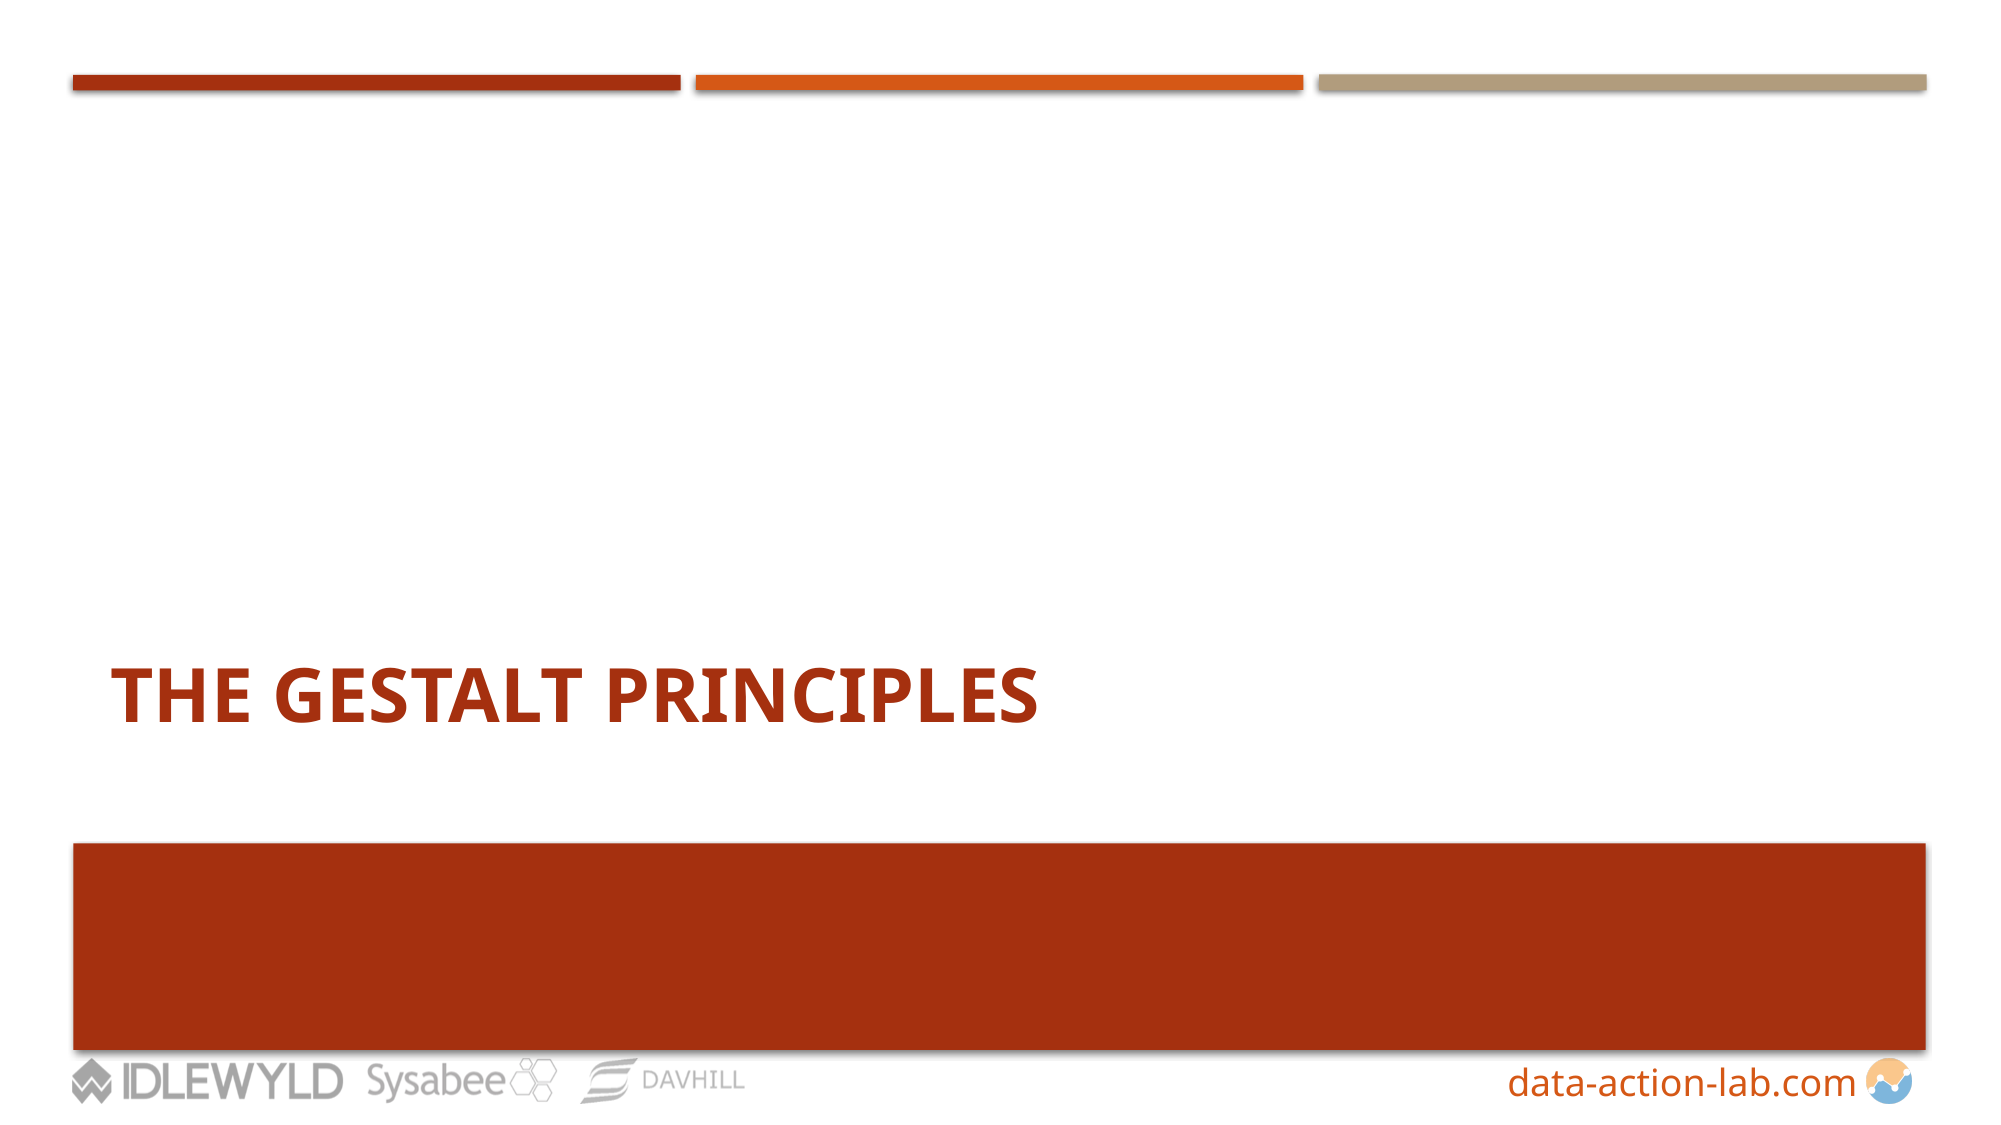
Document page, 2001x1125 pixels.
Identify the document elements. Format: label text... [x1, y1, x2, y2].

title The GESTALT PRINCIPLES [95, 499, 1905, 745]
picture [72, 1058, 745, 1104]
